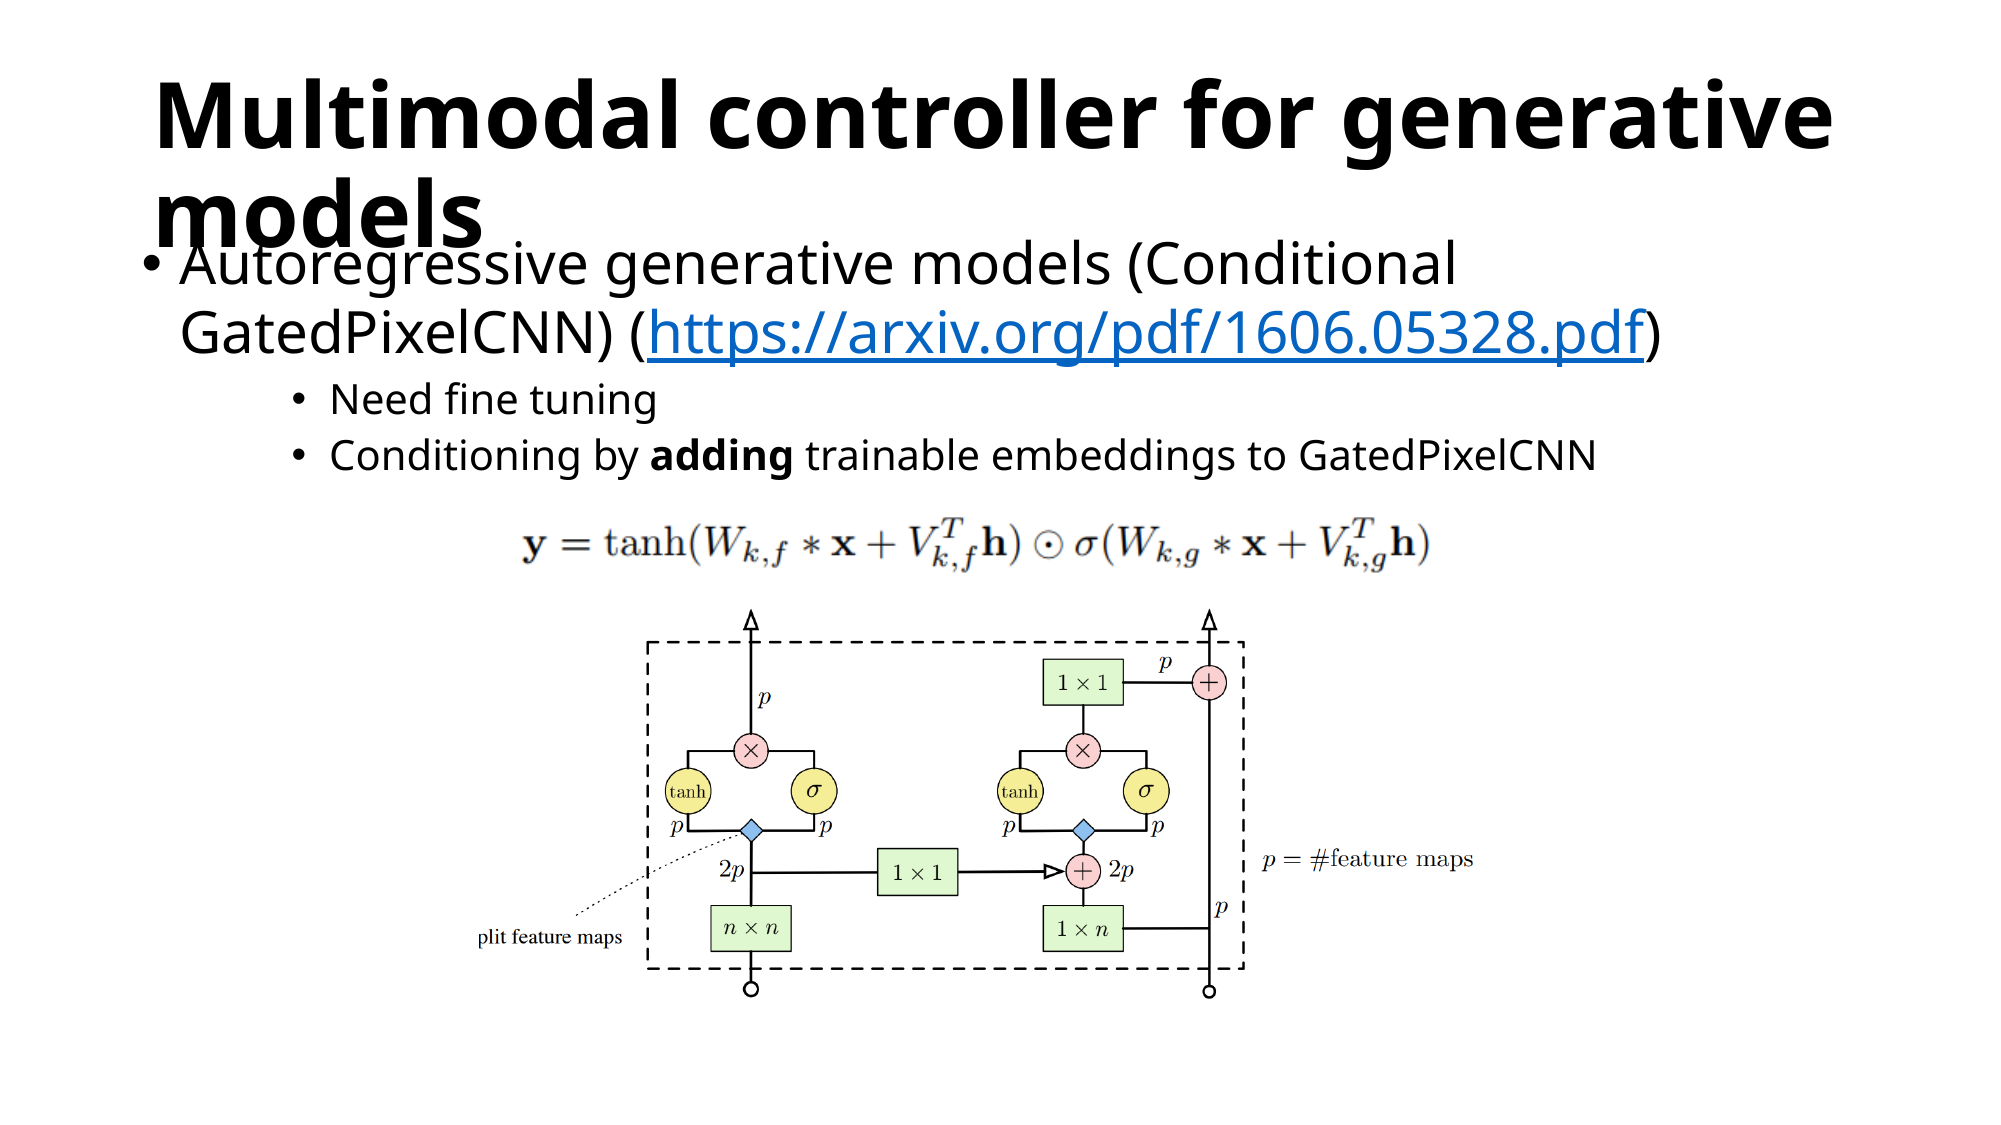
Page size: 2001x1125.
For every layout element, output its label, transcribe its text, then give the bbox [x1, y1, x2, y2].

list Autoregressive generative models (Conditional GatedPixelCNN) (https://arxiv.org/pdf/1606.05328.pdf) Need fine tuning Conditioning by adding trainable embeddings to GatedPixelCNN [126, 226, 1852, 941]
title Multimodal controller for generative models [137, 59, 1863, 278]
picture [479, 505, 1521, 1036]
